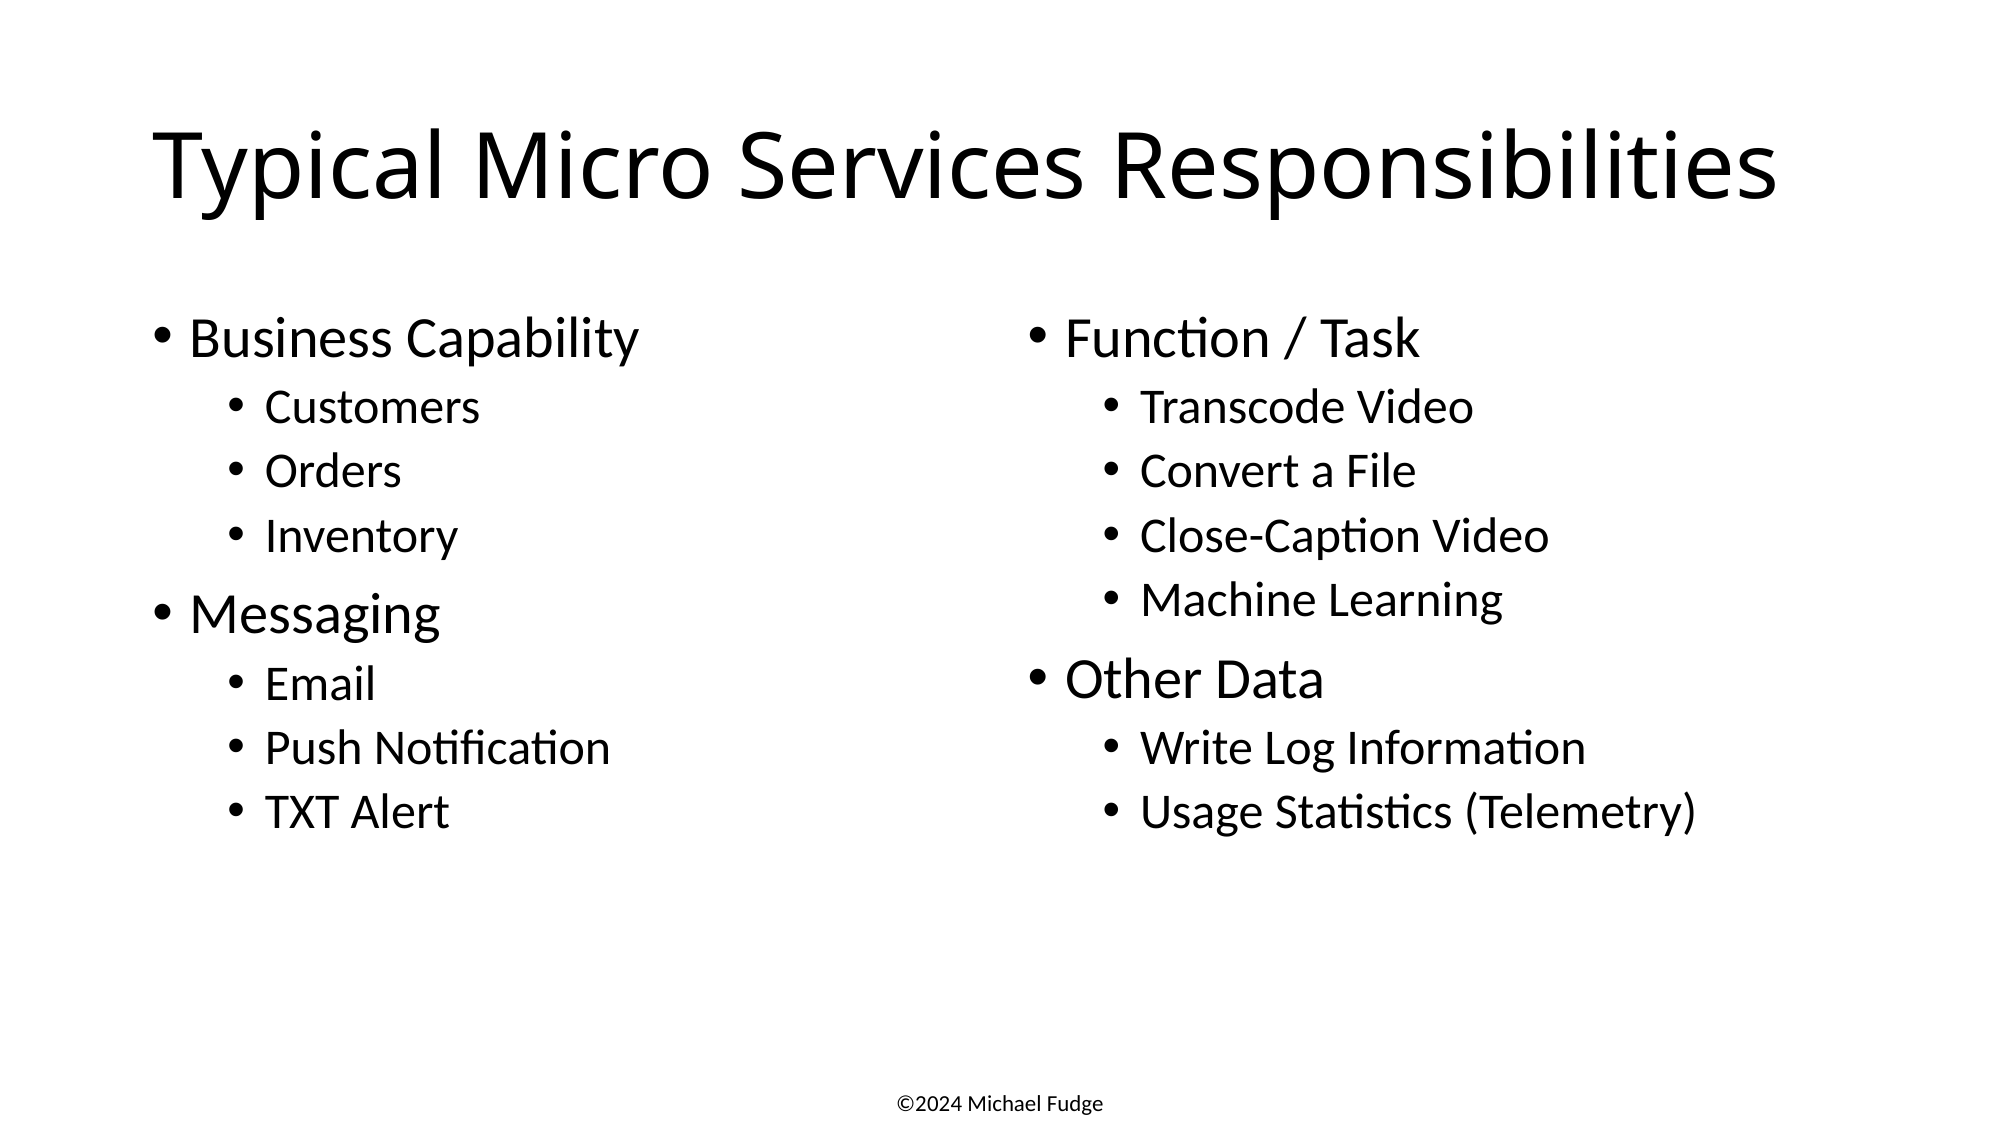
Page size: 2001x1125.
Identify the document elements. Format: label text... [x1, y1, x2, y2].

list Function / Task Transcode Video Convert a File Close-Caption Video Machine Learning Other Data Write Log Information Usage Statistics (Telemetry) [1012, 299, 1863, 1014]
title Typical Micro Services Responsibilities [137, 59, 1863, 278]
list Business Capability Customers Orders Inventory Messaging Email Push Notification TXT Alert [137, 299, 988, 1014]
